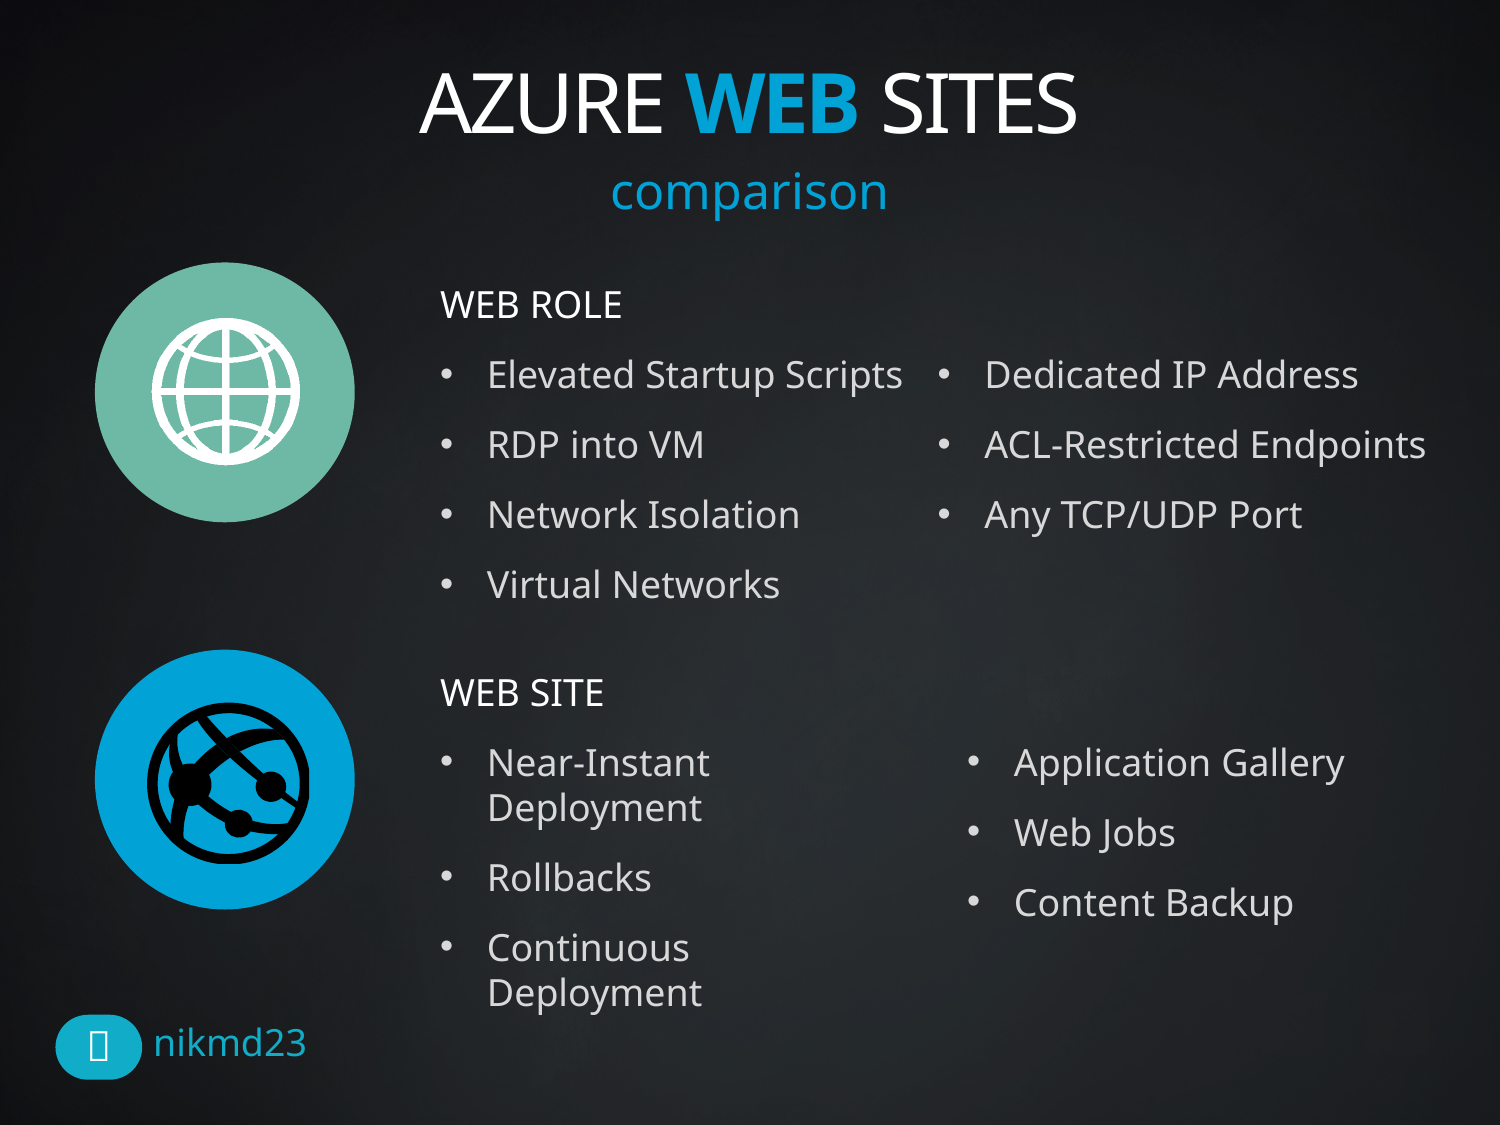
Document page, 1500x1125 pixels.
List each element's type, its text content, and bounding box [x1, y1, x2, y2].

text_box [92, 260, 357, 525]
list comparison [75, 151, 1425, 229]
list WEB ROLE Elevated Startup Scripts RDP into VM Network Isolation Virtual Networks Dedicated IP Address ACL-Restricted Endpoints Any TCP/UDP Port [425, 281, 1450, 504]
title AZURE WEB SITES [75, 50, 1425, 150]
picture [0, 0, 1500, 1125]
text_box [92, 647, 357, 912]
text_box WEB SITE Near-Instant Deployment Rollbacks Continuous Deployment Application Gallery Web Jobs Content Backup [425, 668, 1450, 1028]
